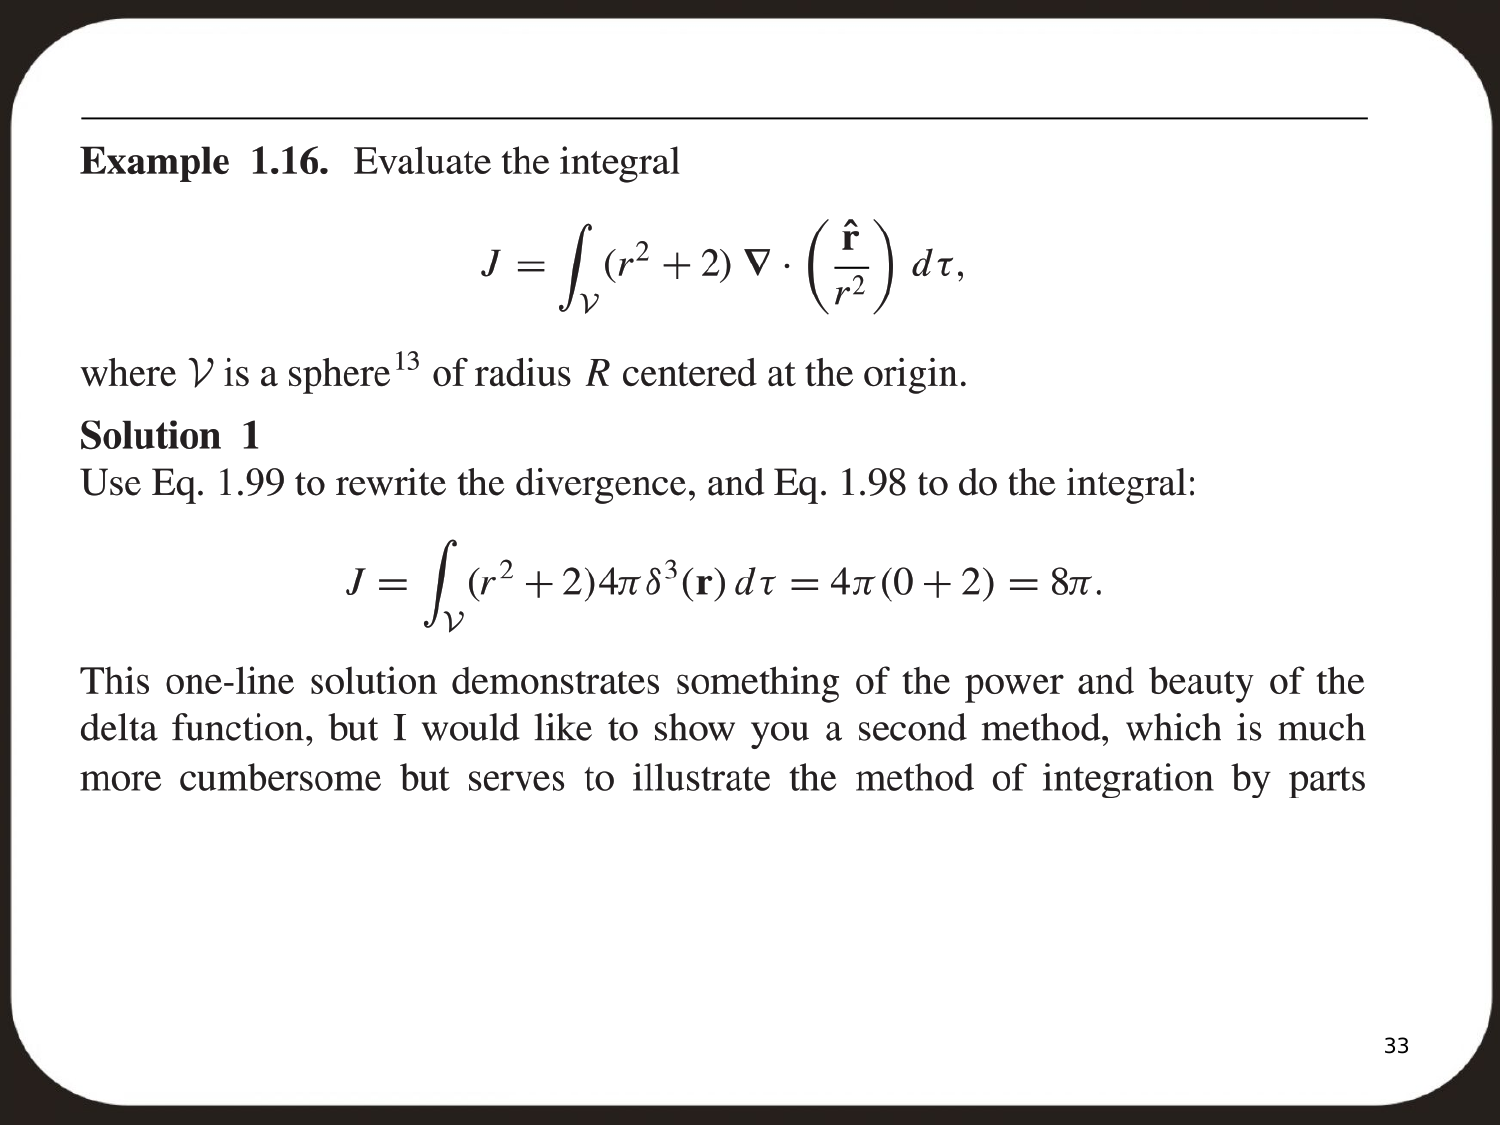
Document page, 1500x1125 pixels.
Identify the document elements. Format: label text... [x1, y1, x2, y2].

picture [0, 0, 1500, 1125]
slide_number 33 [1074, 1024, 1426, 1104]
